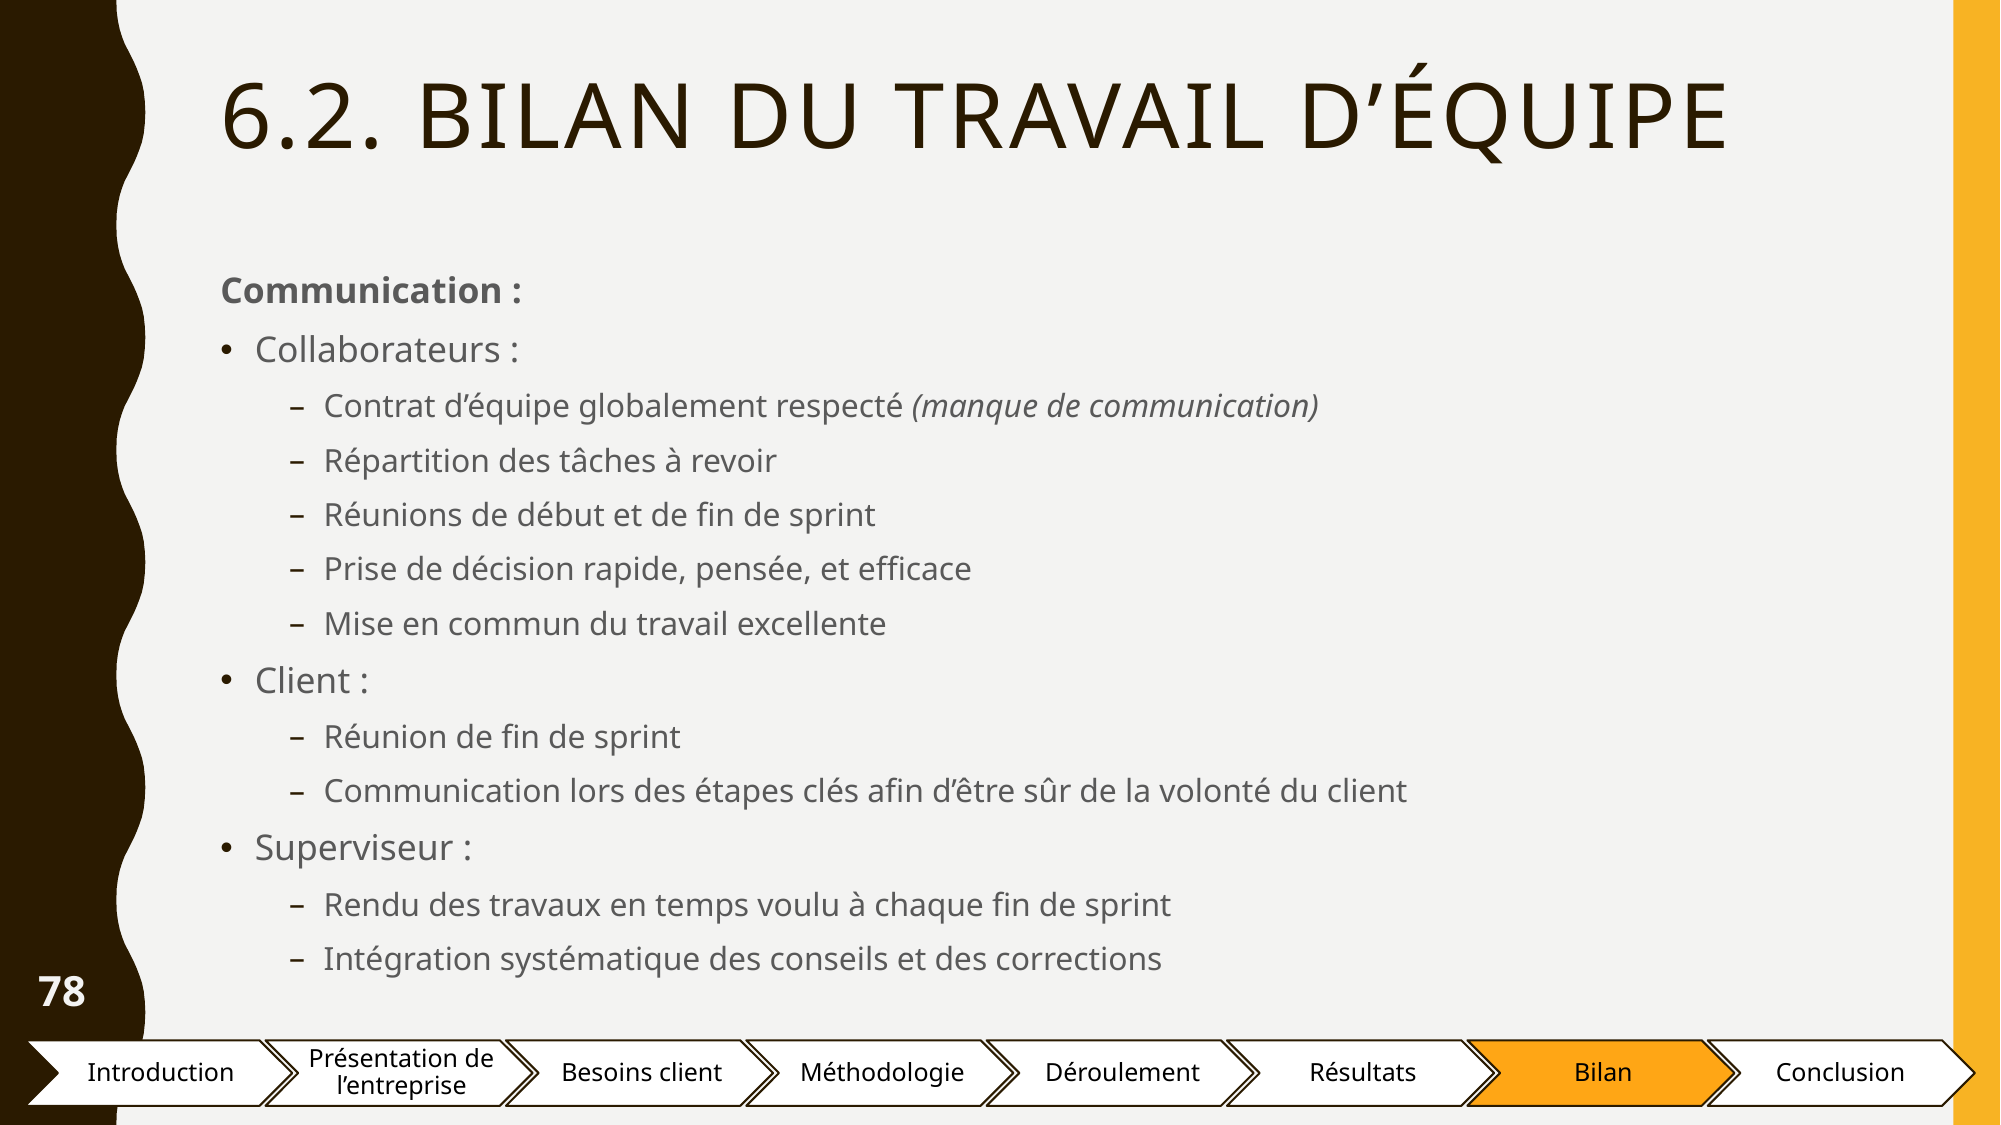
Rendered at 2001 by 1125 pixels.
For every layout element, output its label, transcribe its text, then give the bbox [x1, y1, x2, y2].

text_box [24, 1040, 1975, 1106]
title 6.2. Bilan du travail d’équipe [205, 62, 1875, 196]
slide_number 78 [12, 961, 113, 1027]
list Communication : Collaborateurs : Contrat d’équipe globalement respecté (manque de communication) Répartition des tâches à revoir Réunions de début et de fin de sprint Prise de décision rapide, pensée, et efficace Mise en commun du travail excellente Client : Réunion de fin de sprint Communication lors des étapes clés afin d’être sûr de la volonté du client Superviseur : Rendu des travaux en temps voulu à chaque fin de sprint Intégration systématique des conseils et des corrections [205, 256, 1875, 985]
